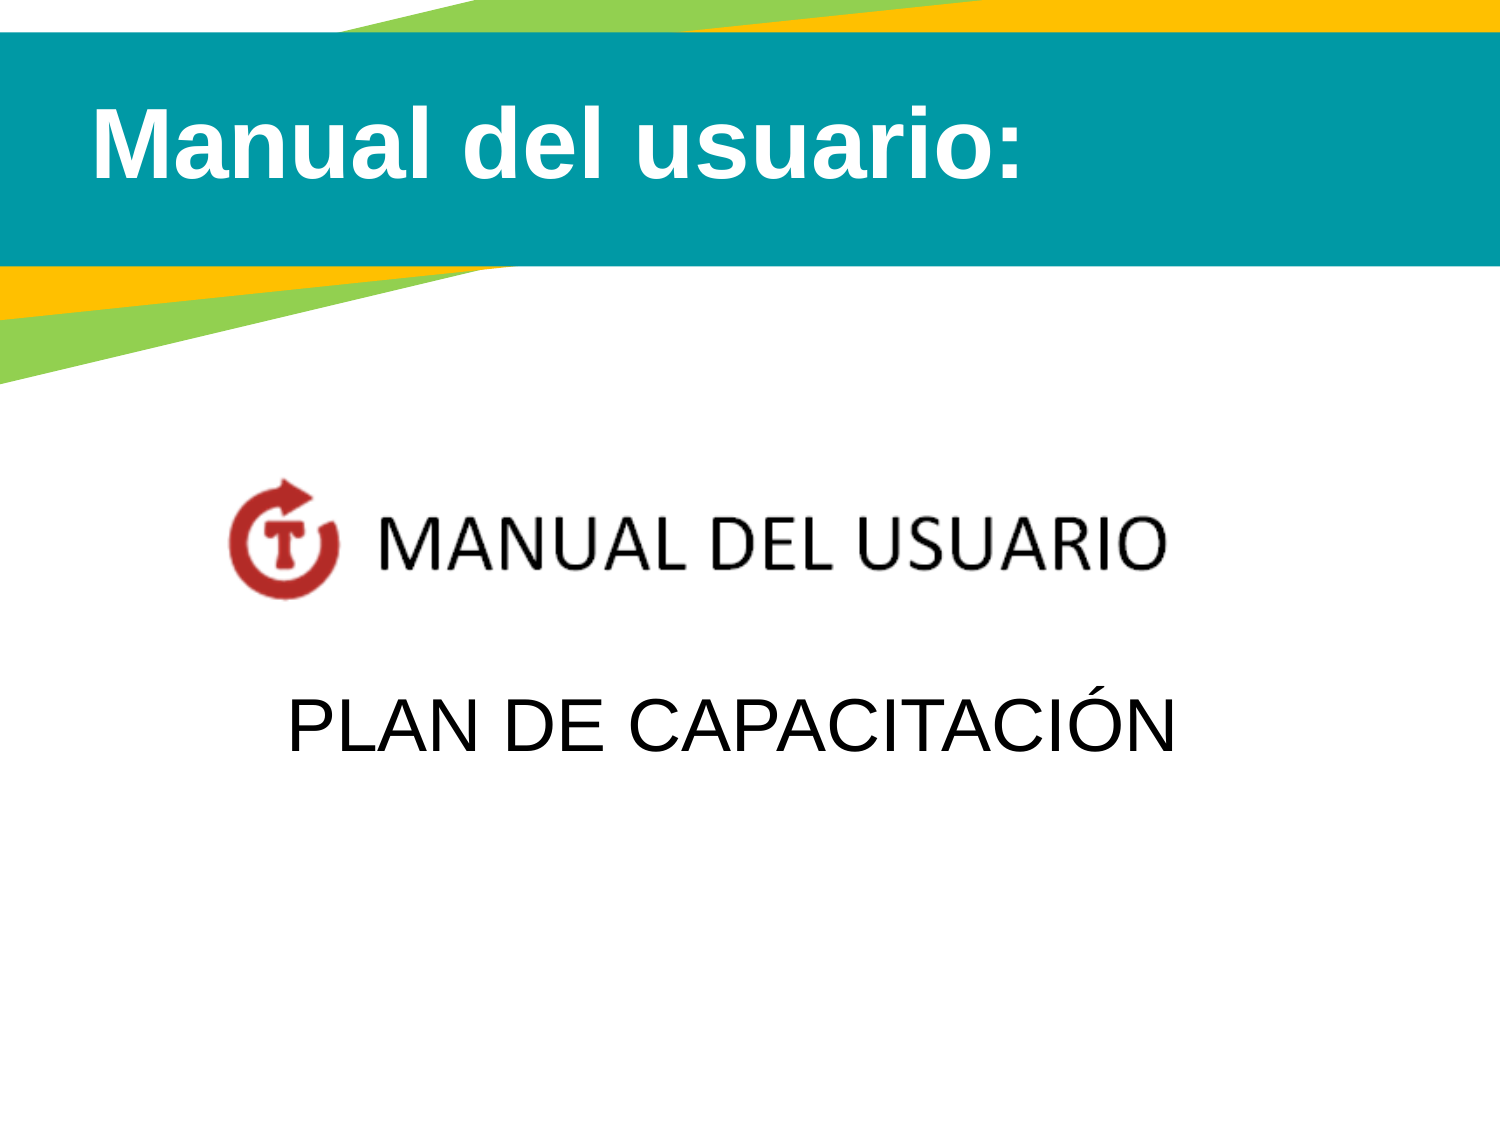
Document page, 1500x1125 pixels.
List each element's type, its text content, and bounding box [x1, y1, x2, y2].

picture [172, 474, 1294, 618]
text_box Manual del usuario: [75, 62, 1435, 215]
text_box PLAN DE CAPACITACIÓN [246, 668, 1219, 774]
